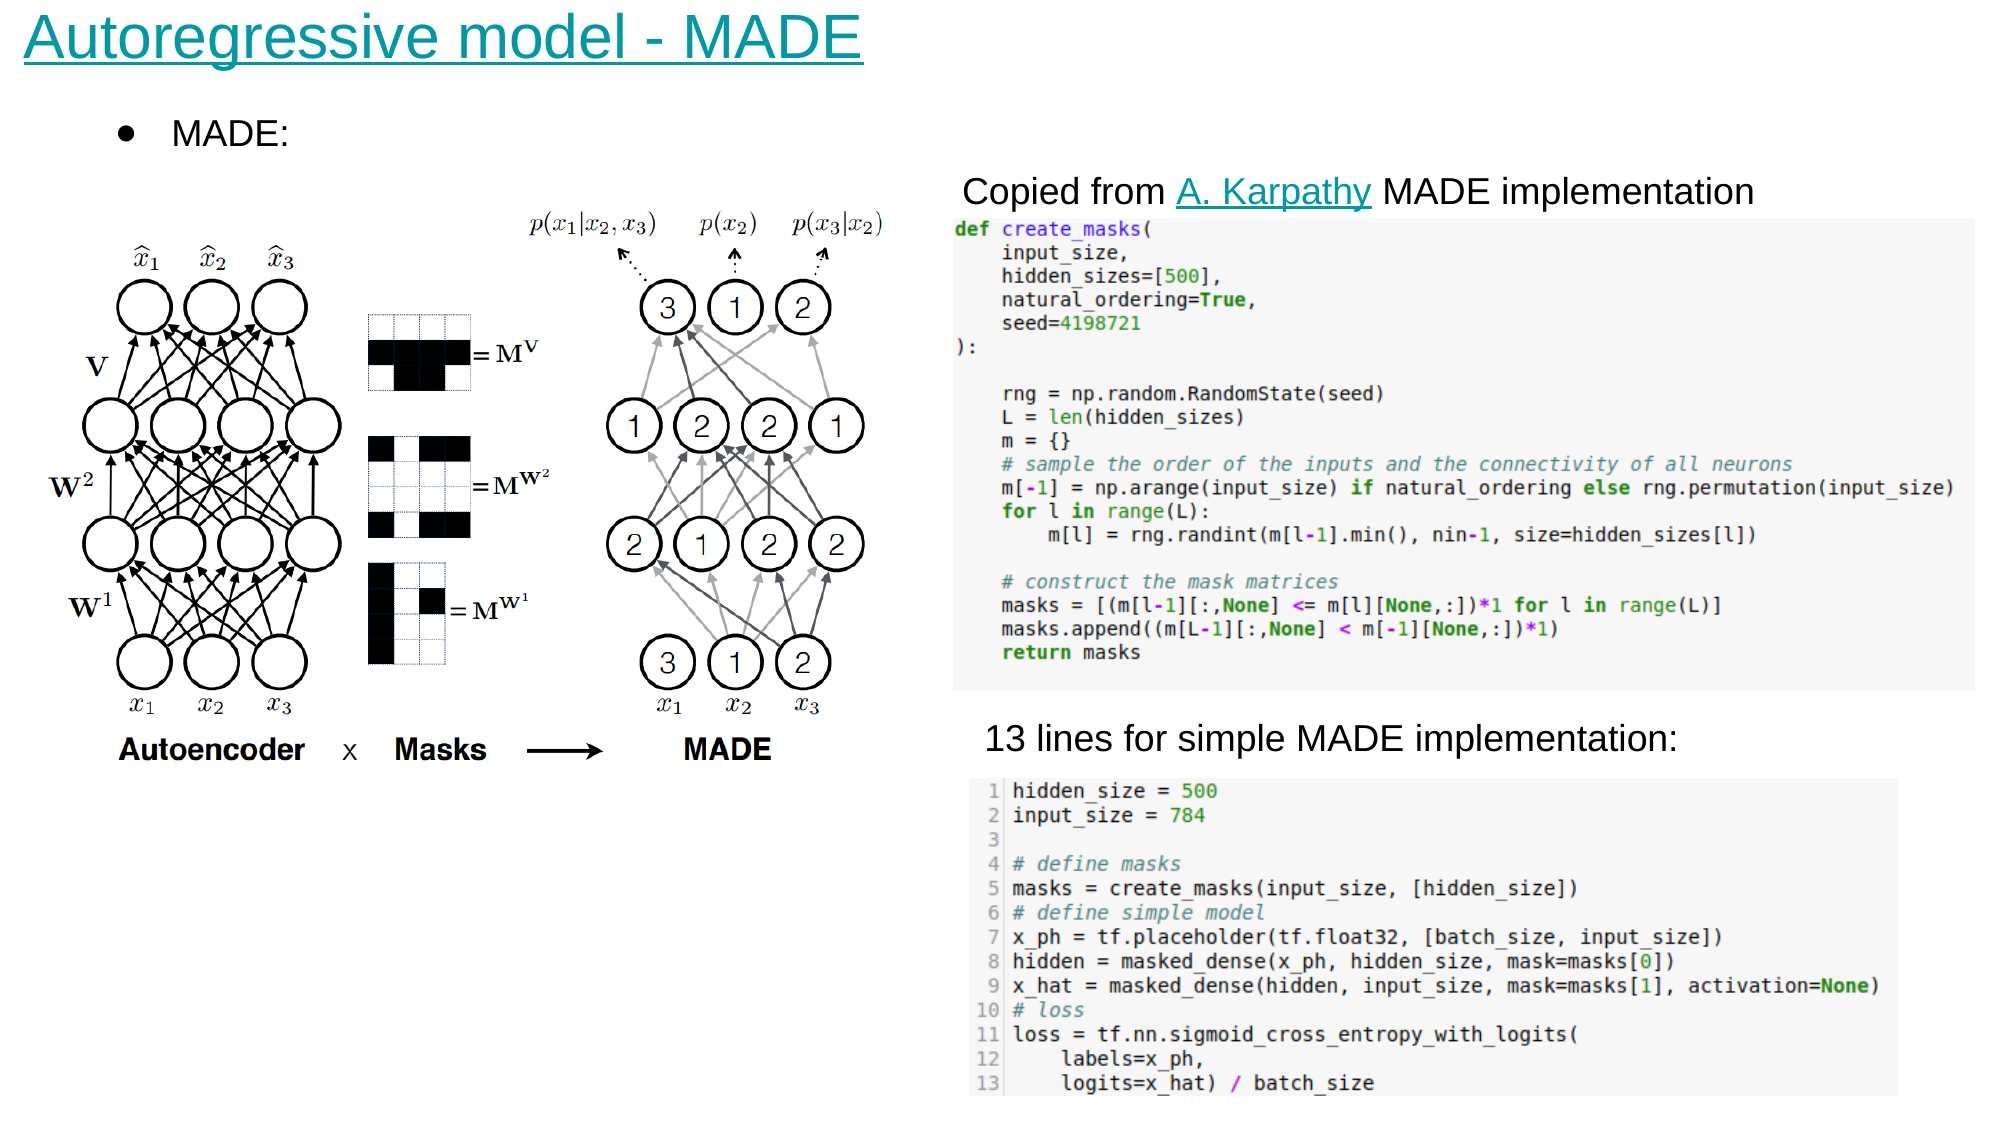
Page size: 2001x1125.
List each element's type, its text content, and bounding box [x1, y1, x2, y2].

title Autoregressive model - MADE [8, 26, 1615, 116]
text_box 13 lines for simple MADE implementation: [969, 700, 1796, 758]
picture [953, 218, 1976, 691]
text_box Copied from A. Karpathy MADE implementation [947, 151, 1953, 211]
picture [30, 179, 928, 785]
text_box MADE: [81, 94, 1961, 318]
picture [969, 778, 1898, 1097]
